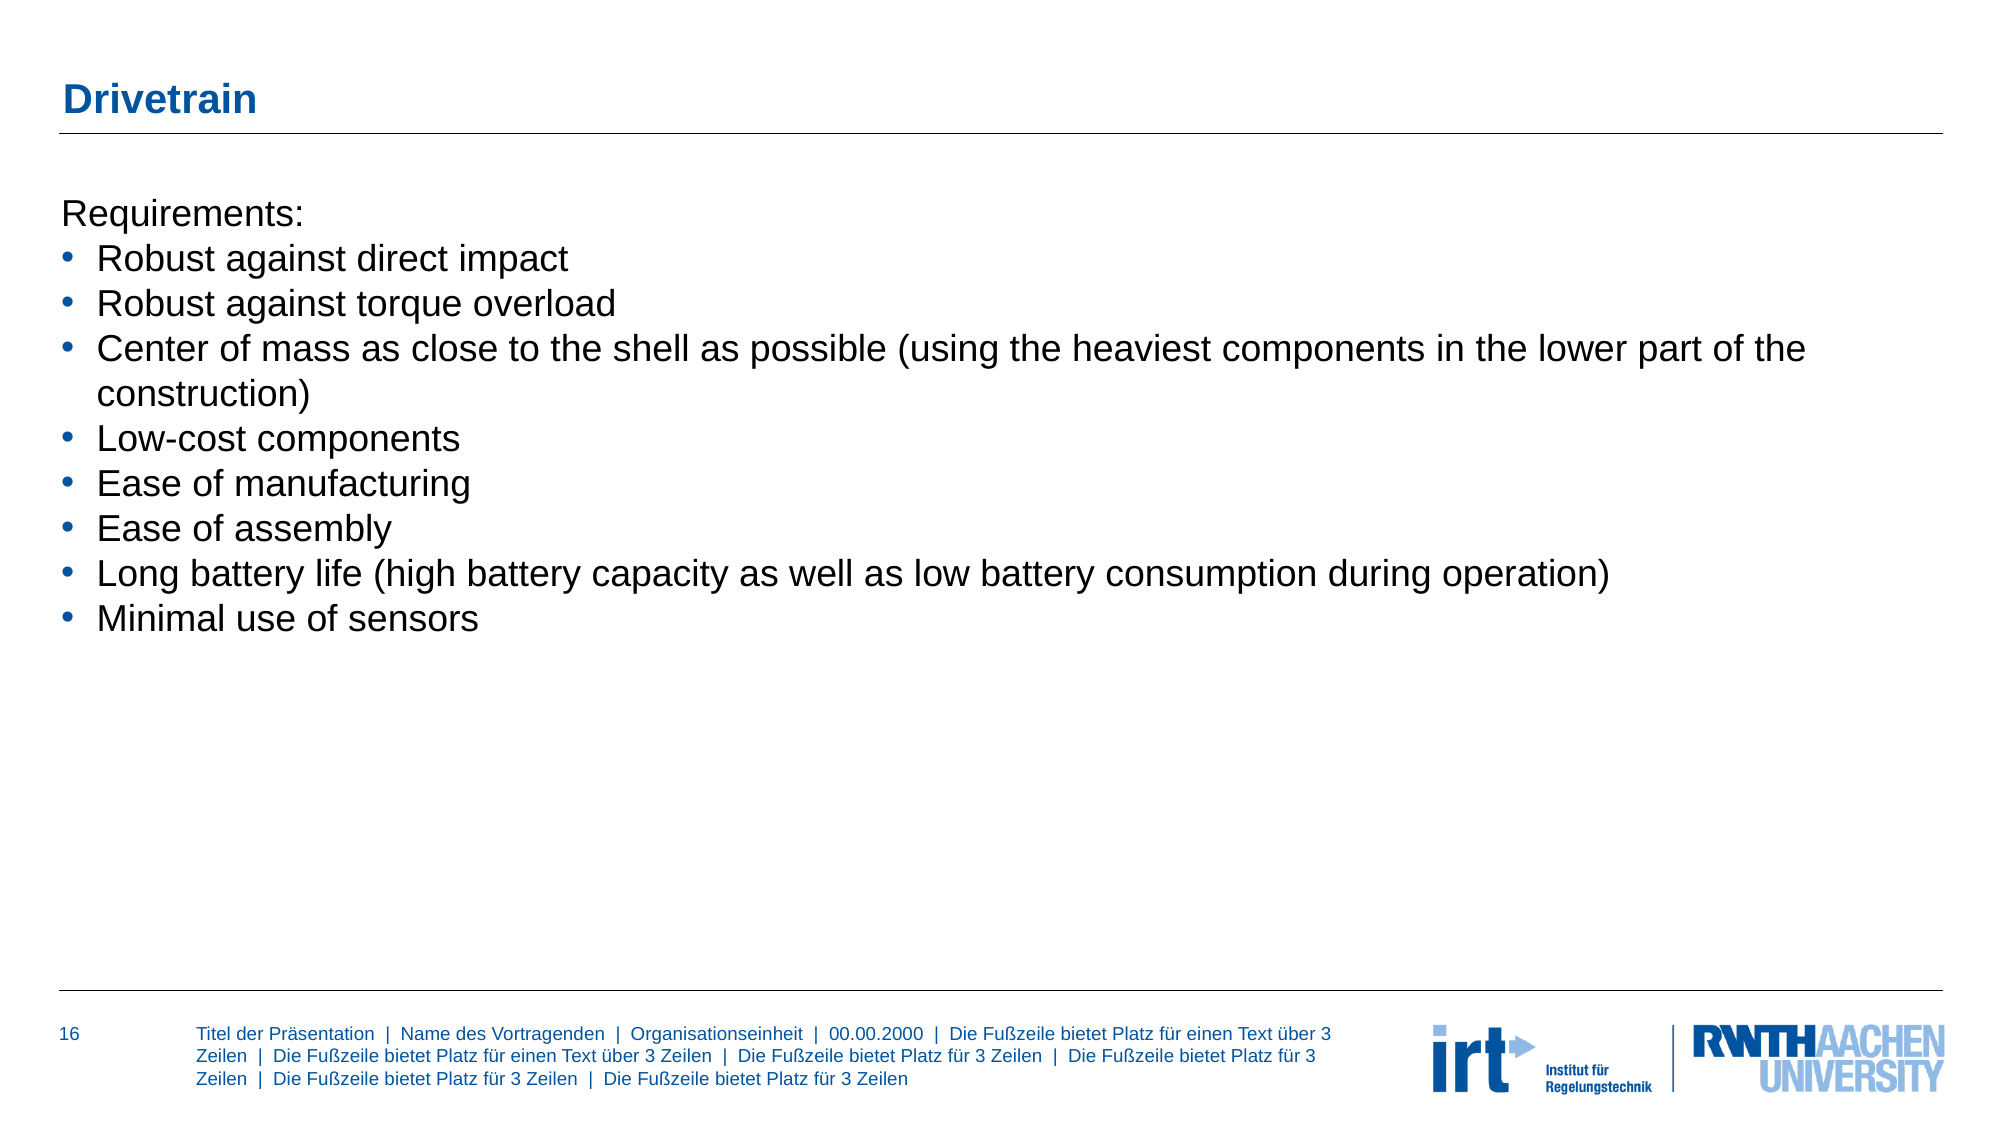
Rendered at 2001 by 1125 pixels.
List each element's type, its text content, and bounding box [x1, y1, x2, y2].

list Requirements: Robust against direct impact Robust against torque overload Center of mass as close to the shell as possible (using the heaviest components in the lower part of the construction) Low-cost components Ease of manufacturing Ease of assembly Long battery life (high battery capacity as well as low battery consumption during operation) Minimal use of sensors [61, 188, 1945, 941]
picture [1412, 991, 1965, 1125]
title Drivetrain [63, 33, 1947, 123]
